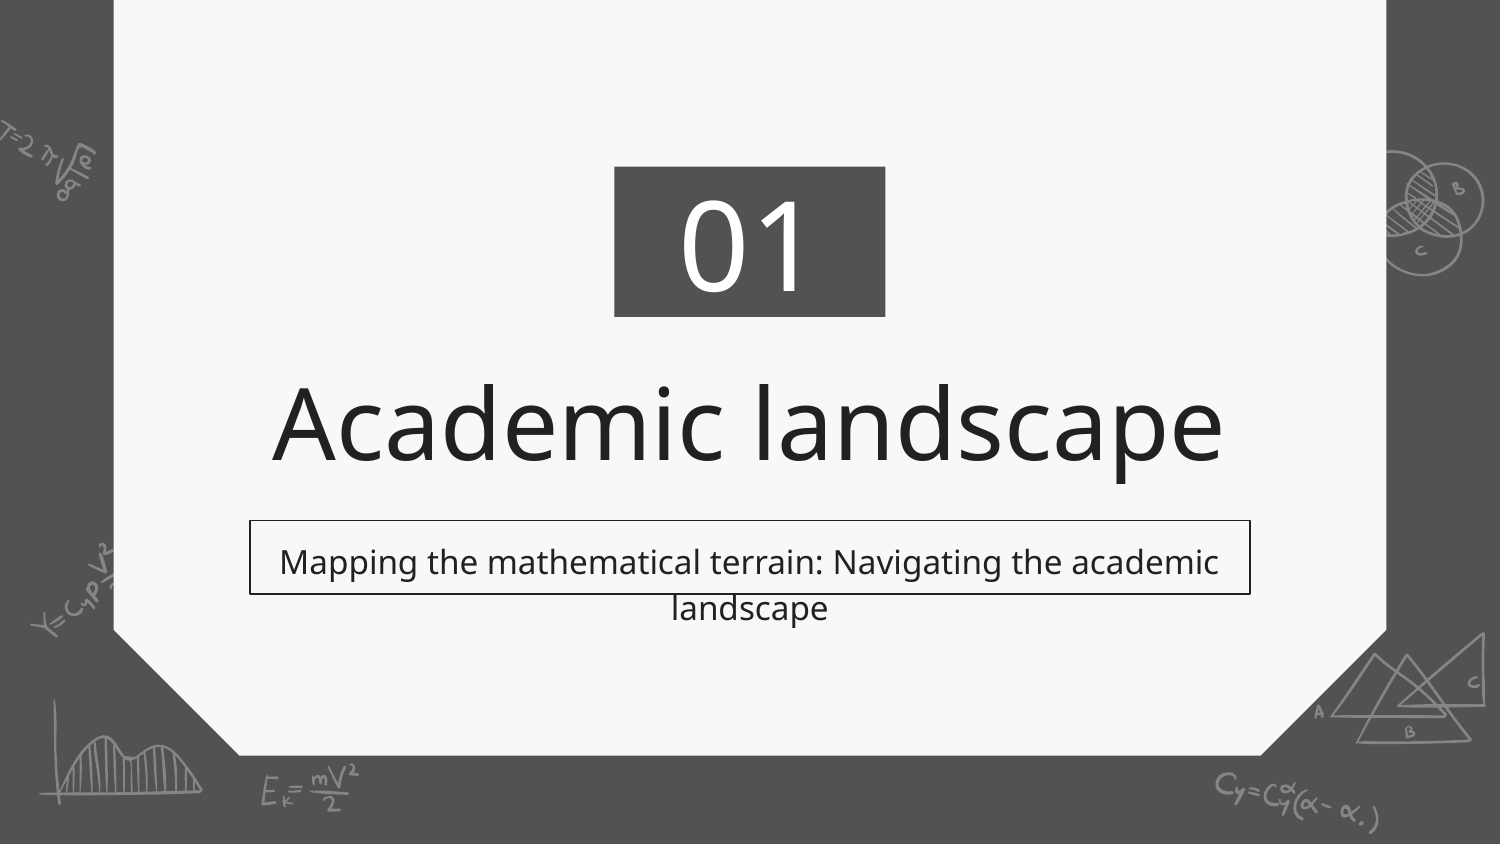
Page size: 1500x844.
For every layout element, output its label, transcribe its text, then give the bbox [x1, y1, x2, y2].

subtitle Mapping the mathematical terrain: Navigating the academic landscape [249, 520, 1251, 595]
title Academic landscape [240, 329, 1260, 496]
title 01 [614, 166, 886, 317]
